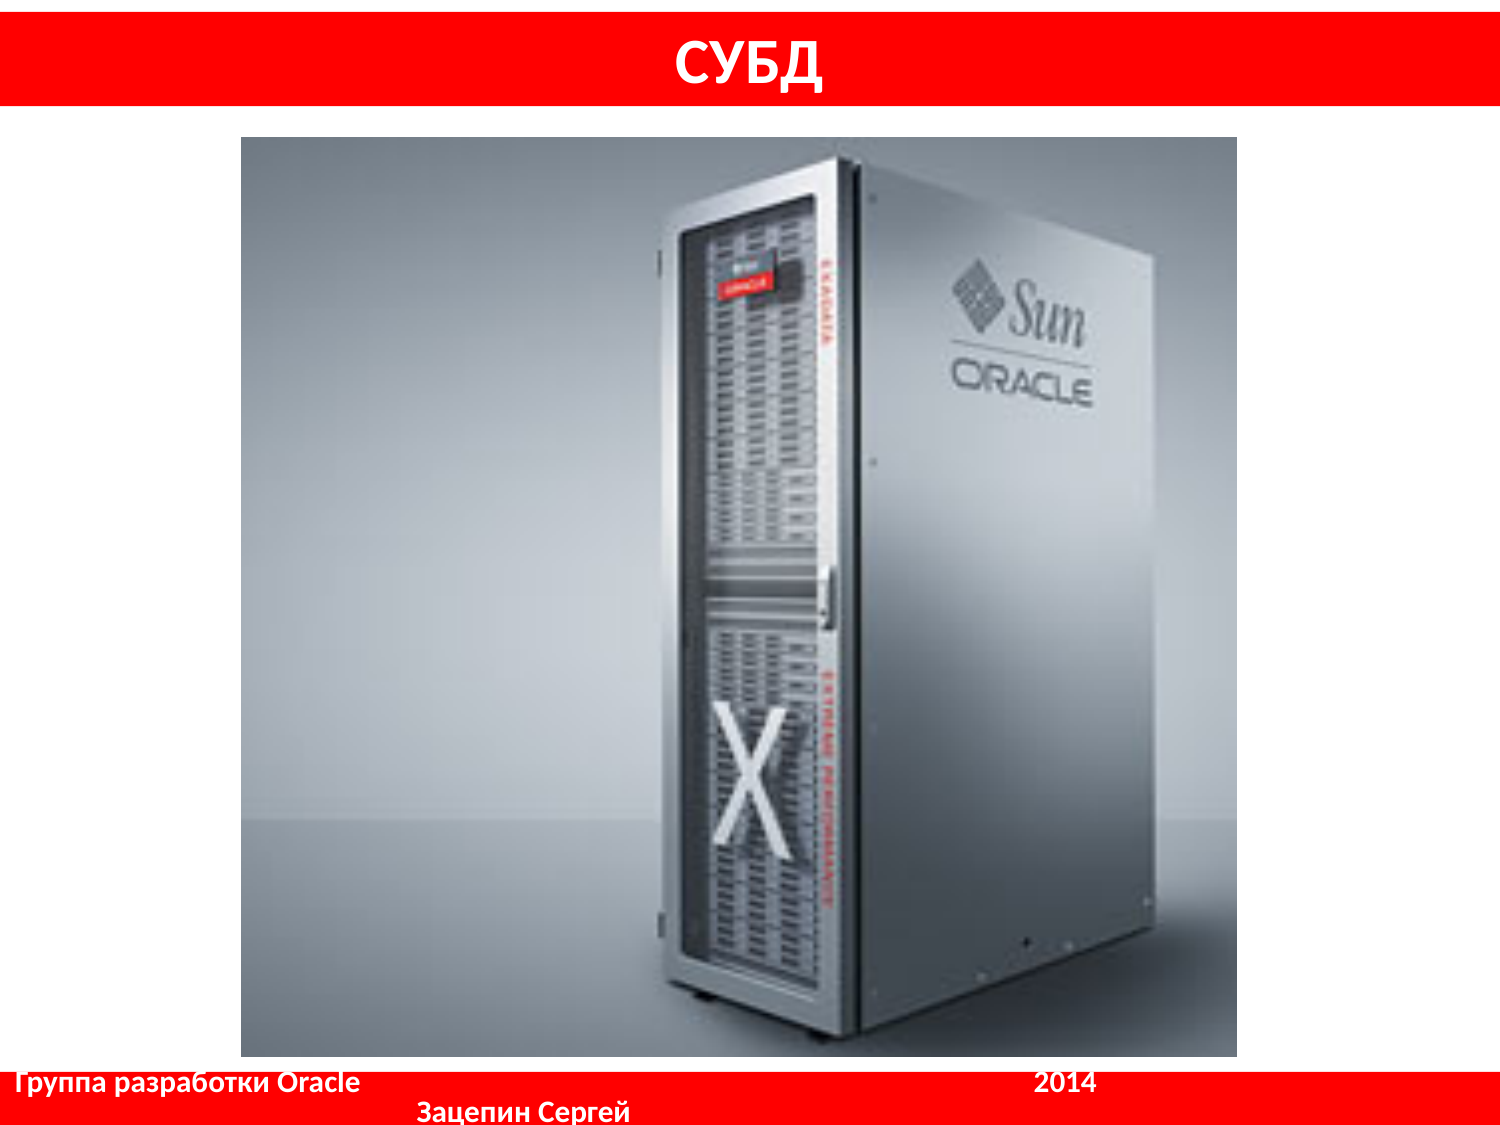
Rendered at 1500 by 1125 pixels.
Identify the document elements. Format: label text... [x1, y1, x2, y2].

picture [241, 136, 1237, 1057]
text_box Группа разработки Oracle 2014 Зацепин Сергей [0, 1071, 1500, 1125]
text_box СУБД [0, 11, 1500, 107]
